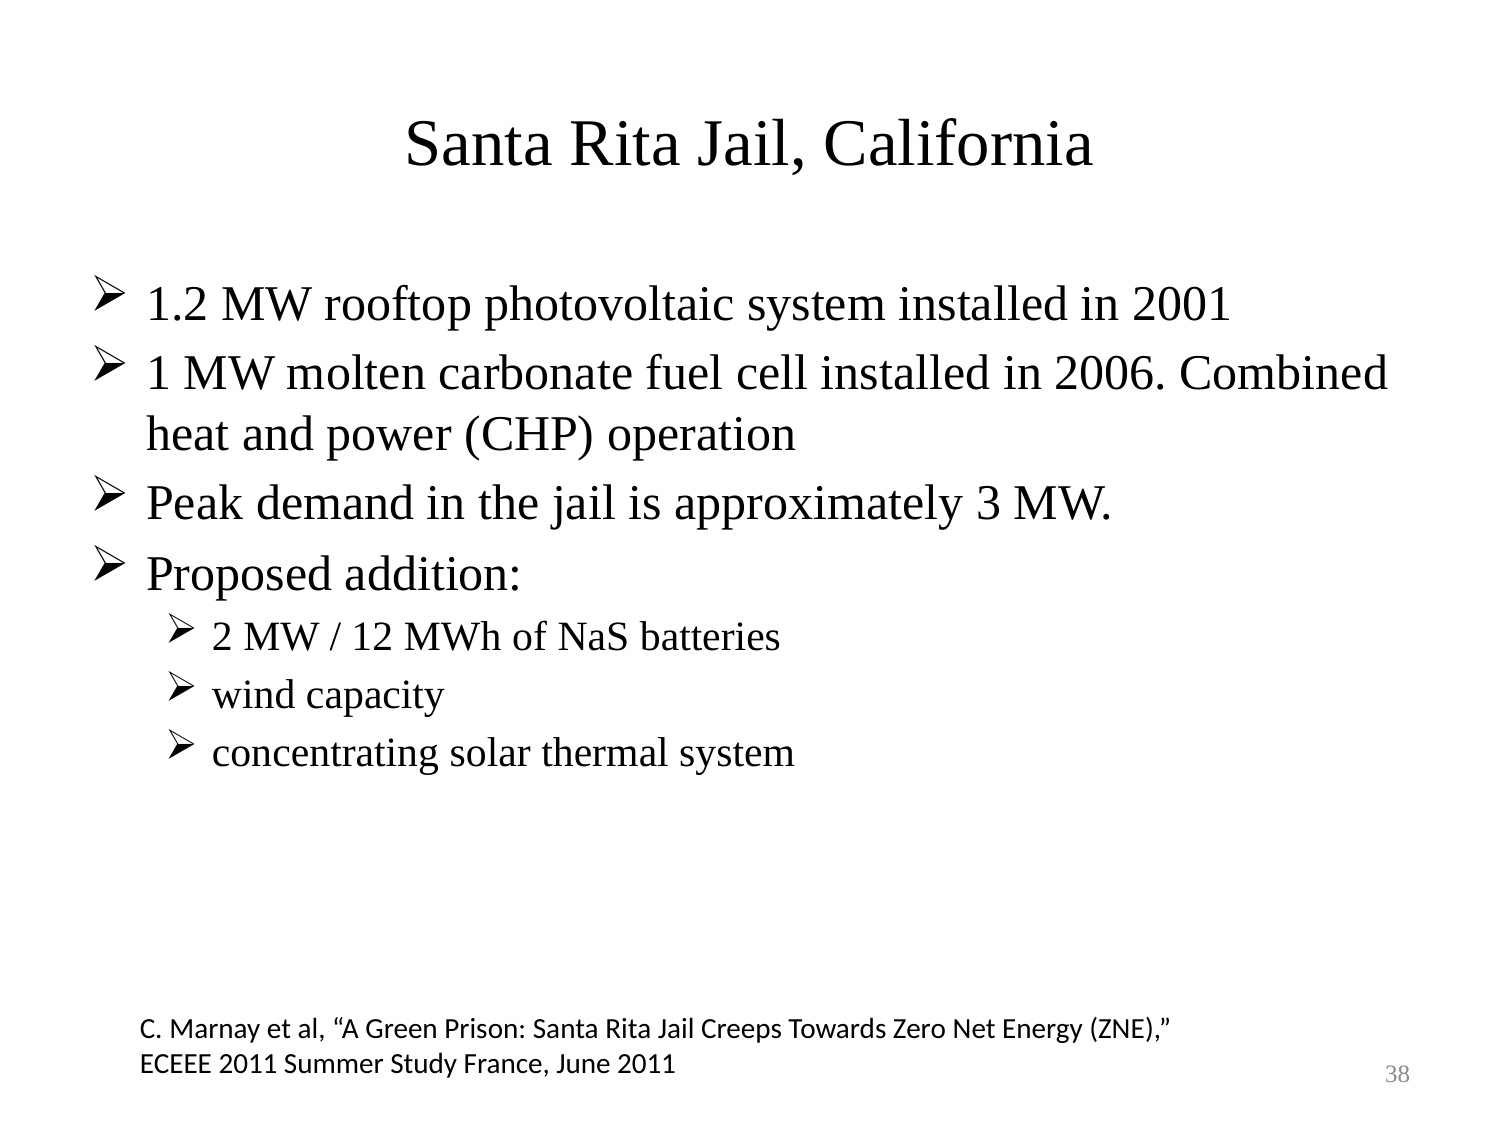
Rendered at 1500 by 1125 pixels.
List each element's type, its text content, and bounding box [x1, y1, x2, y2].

list 1.2 MW rooftop photovoltaic system installed in 2001 1 MW molten carbonate fuel cell installed in 2006. Combined heat and power (CHP) operation Peak demand in the jail is approximately 3 MW. Proposed addition: 2 MW / 12 MWh of NaS batteries wind capacity concentrating solar thermal system [75, 262, 1425, 1005]
title Santa Rita Jail, California [75, 45, 1425, 233]
text_box C. Marnay et al, “A Green Prison: Santa Rita Jail Creeps Towards Zero Net Energy (ZNE),” ECEEE 2011 Summer Study France, June 2011 [124, 1001, 1263, 1087]
slide_number 38 [1074, 1042, 1425, 1103]
